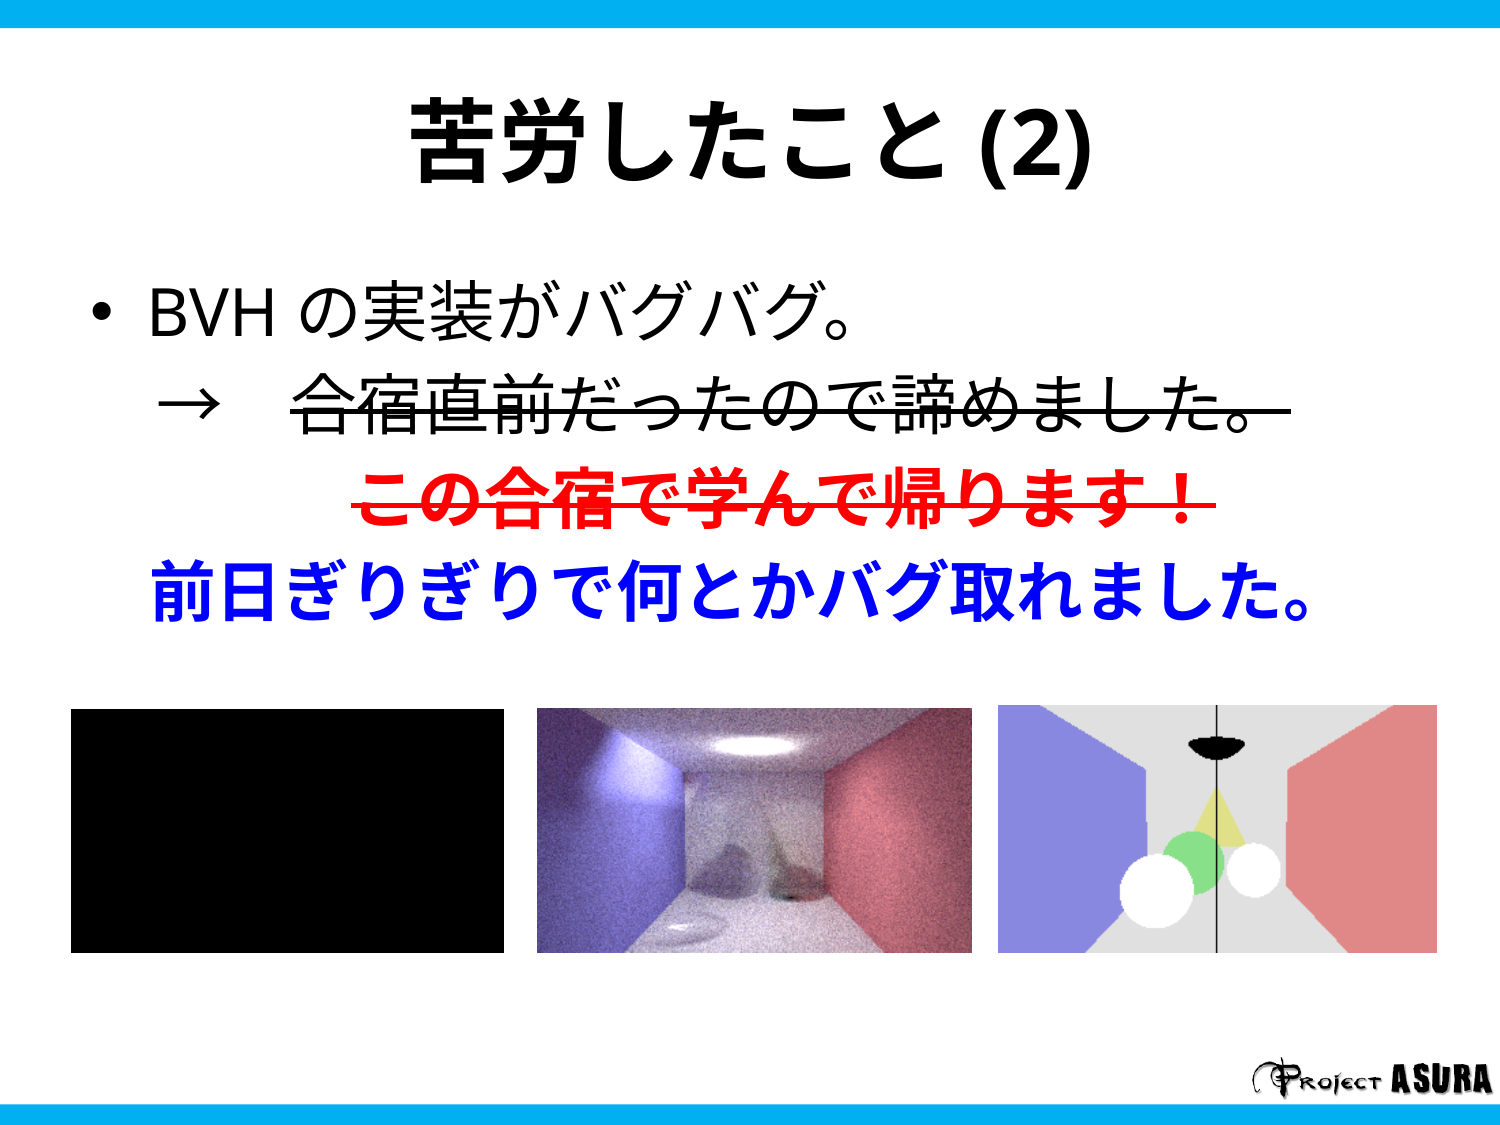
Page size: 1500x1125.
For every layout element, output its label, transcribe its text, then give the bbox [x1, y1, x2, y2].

list BVHの実装がバグバグ。 → 合宿直前だったので諦めました。 この合宿で学んで帰ります！ 前日ぎりぎりで何とかバグ取れました。 [75, 262, 1425, 1005]
picture [997, 705, 1437, 953]
picture [71, 708, 504, 953]
title 苦労したこと(2) [75, 45, 1425, 233]
picture [1244, 1050, 1500, 1103]
picture [537, 707, 972, 953]
